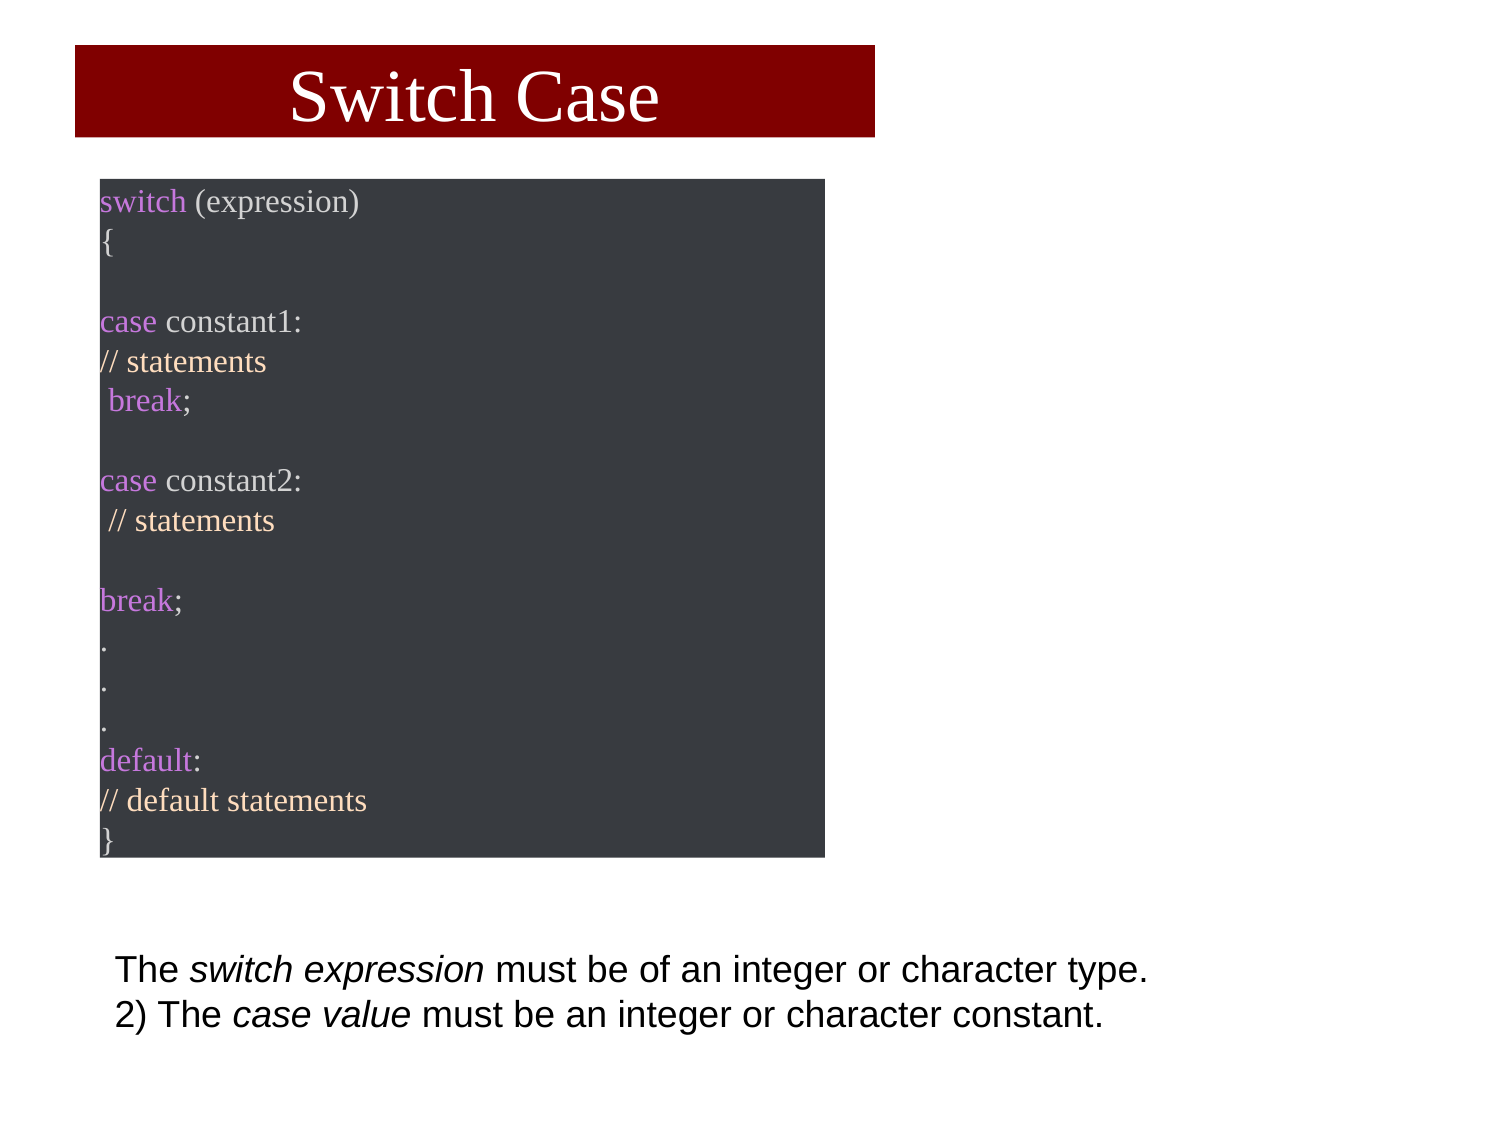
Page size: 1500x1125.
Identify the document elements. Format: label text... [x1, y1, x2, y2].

text_box The switch expression must be of an integer or character type. 2) The case value must be an integer or character constant. [99, 937, 1363, 1088]
title Switch Case [74, 44, 876, 138]
text_box switch (expression) ​{ case constant1: // statements break; case constant2: // statements break; . . . default: // default statements } [99, 178, 825, 858]
